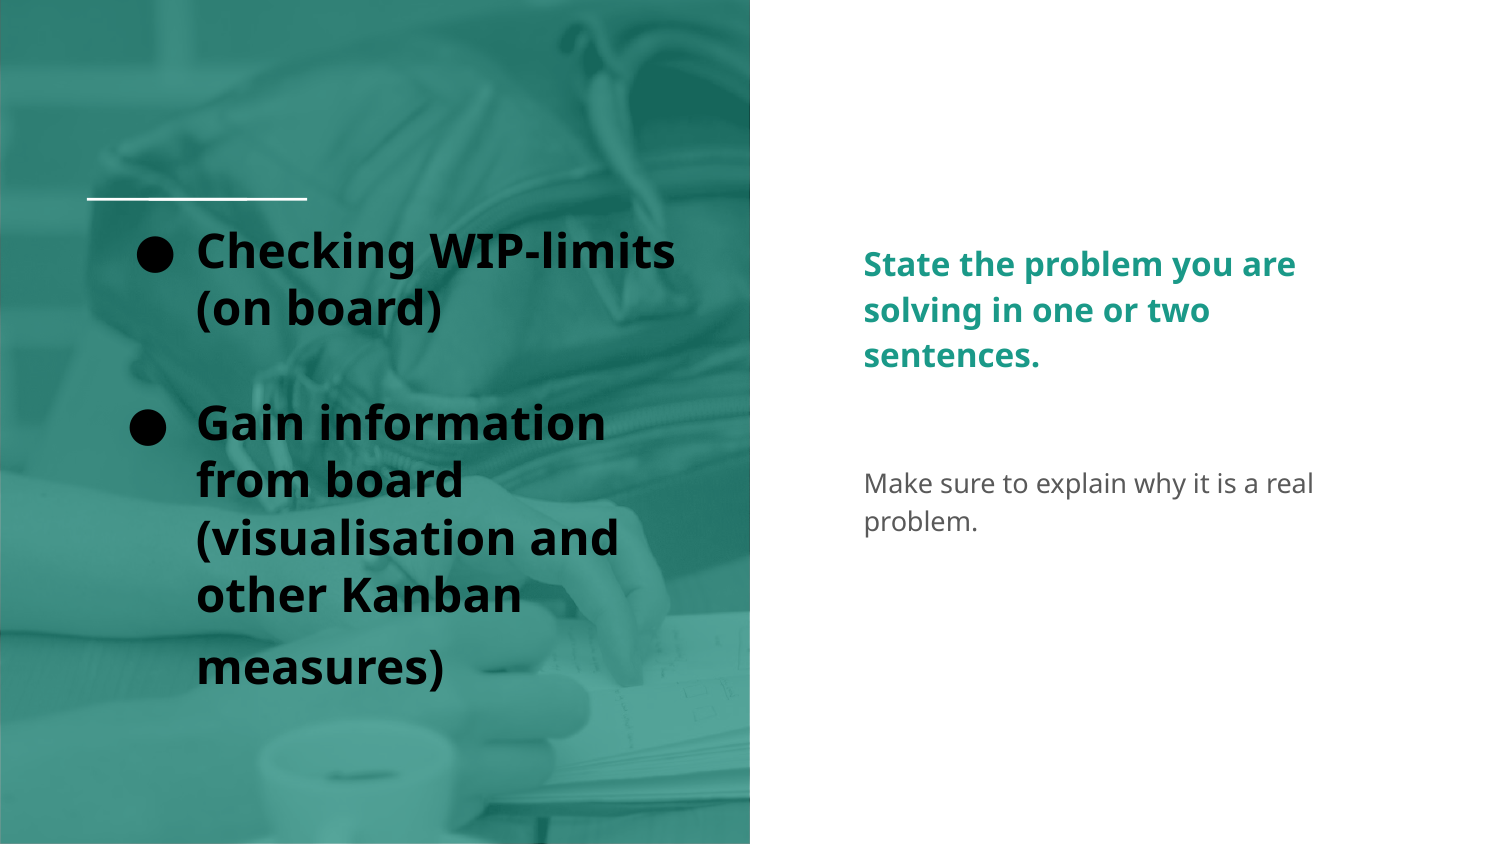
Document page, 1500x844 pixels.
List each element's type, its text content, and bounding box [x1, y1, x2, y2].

title Checking WIP-limits (on board) Gain information from board (visualisation and other Kanban measures) [105, 205, 707, 757]
list State the problem you are solving in one or two sentences. Make sure to explain why it is a real problem. [848, 221, 1403, 719]
